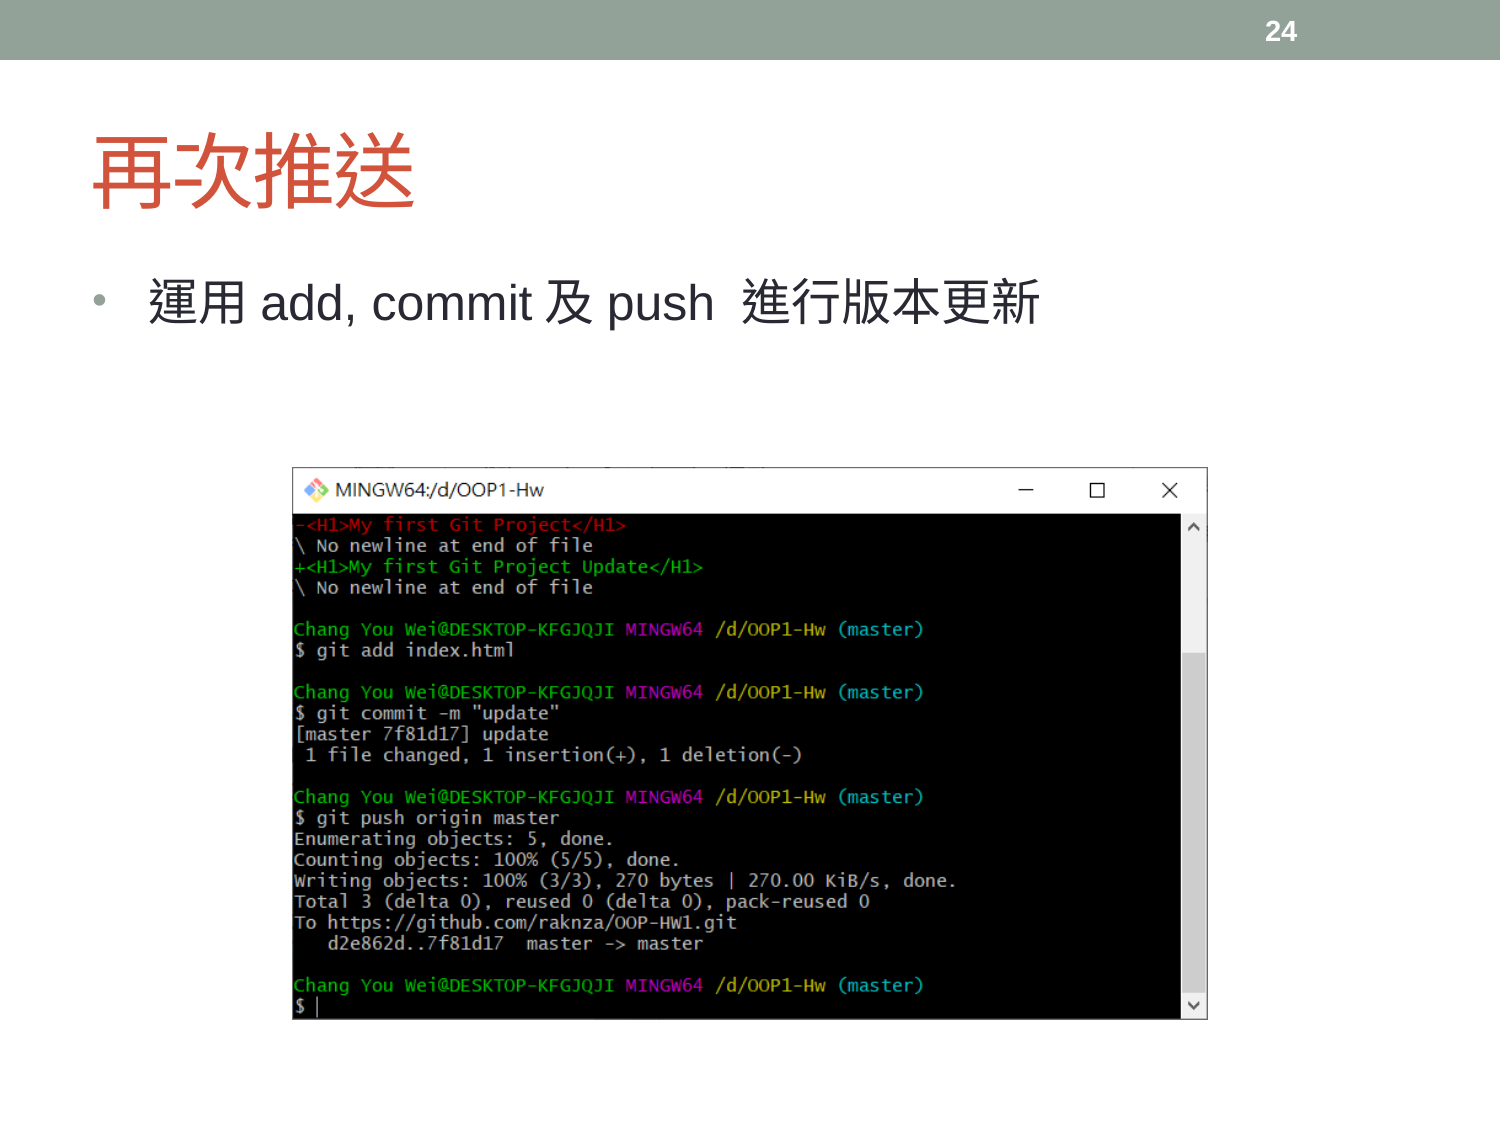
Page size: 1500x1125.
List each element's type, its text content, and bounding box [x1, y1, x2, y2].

list 運用add, commit及push 進行版本更新 [75, 262, 1425, 1063]
picture [292, 467, 1208, 1020]
title 再次推送 [75, 87, 1425, 250]
slide_number 24 [1250, 3, 1425, 57]
